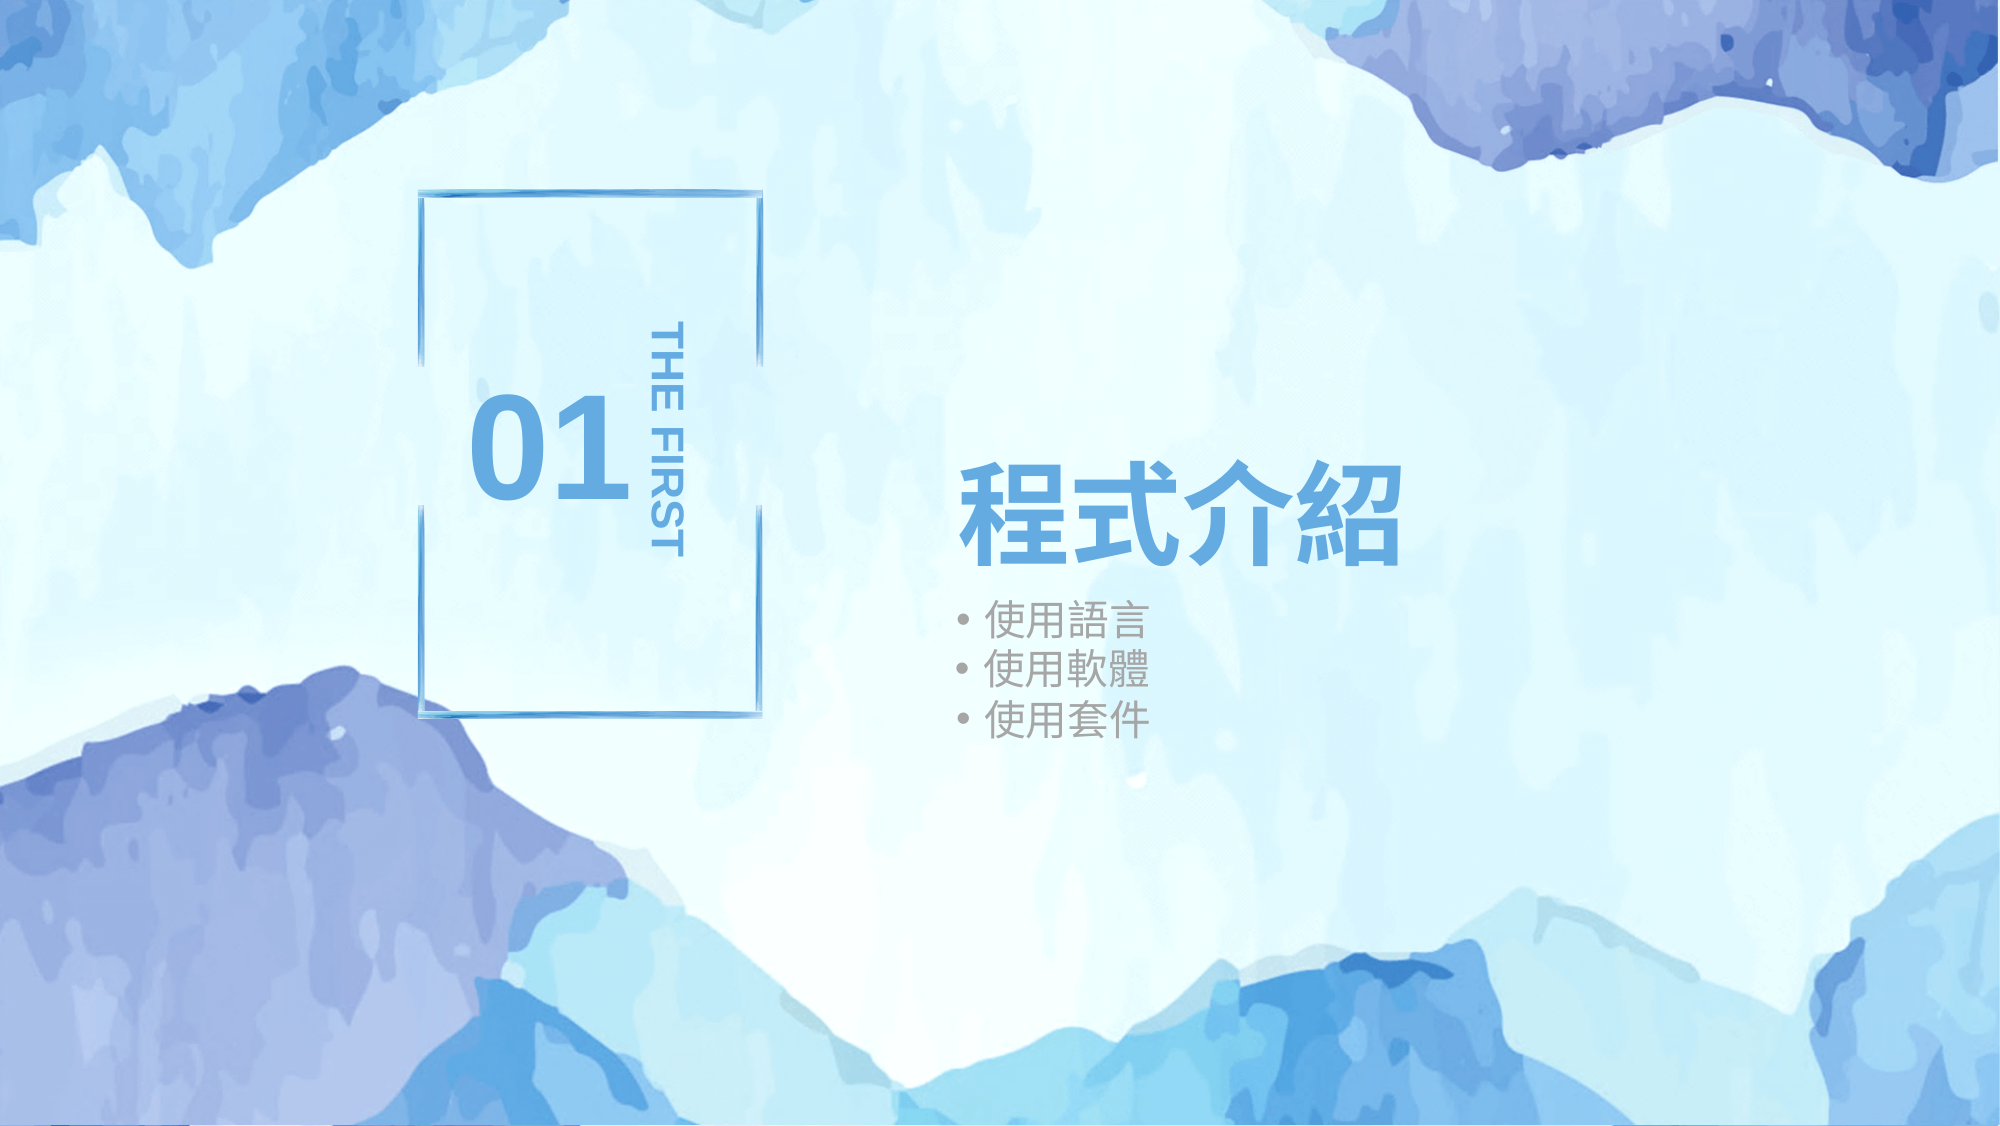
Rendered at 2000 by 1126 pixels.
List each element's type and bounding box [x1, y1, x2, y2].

picture [0, 0, 2000, 1126]
text_box [417, 189, 764, 367]
text_box [417, 505, 763, 719]
